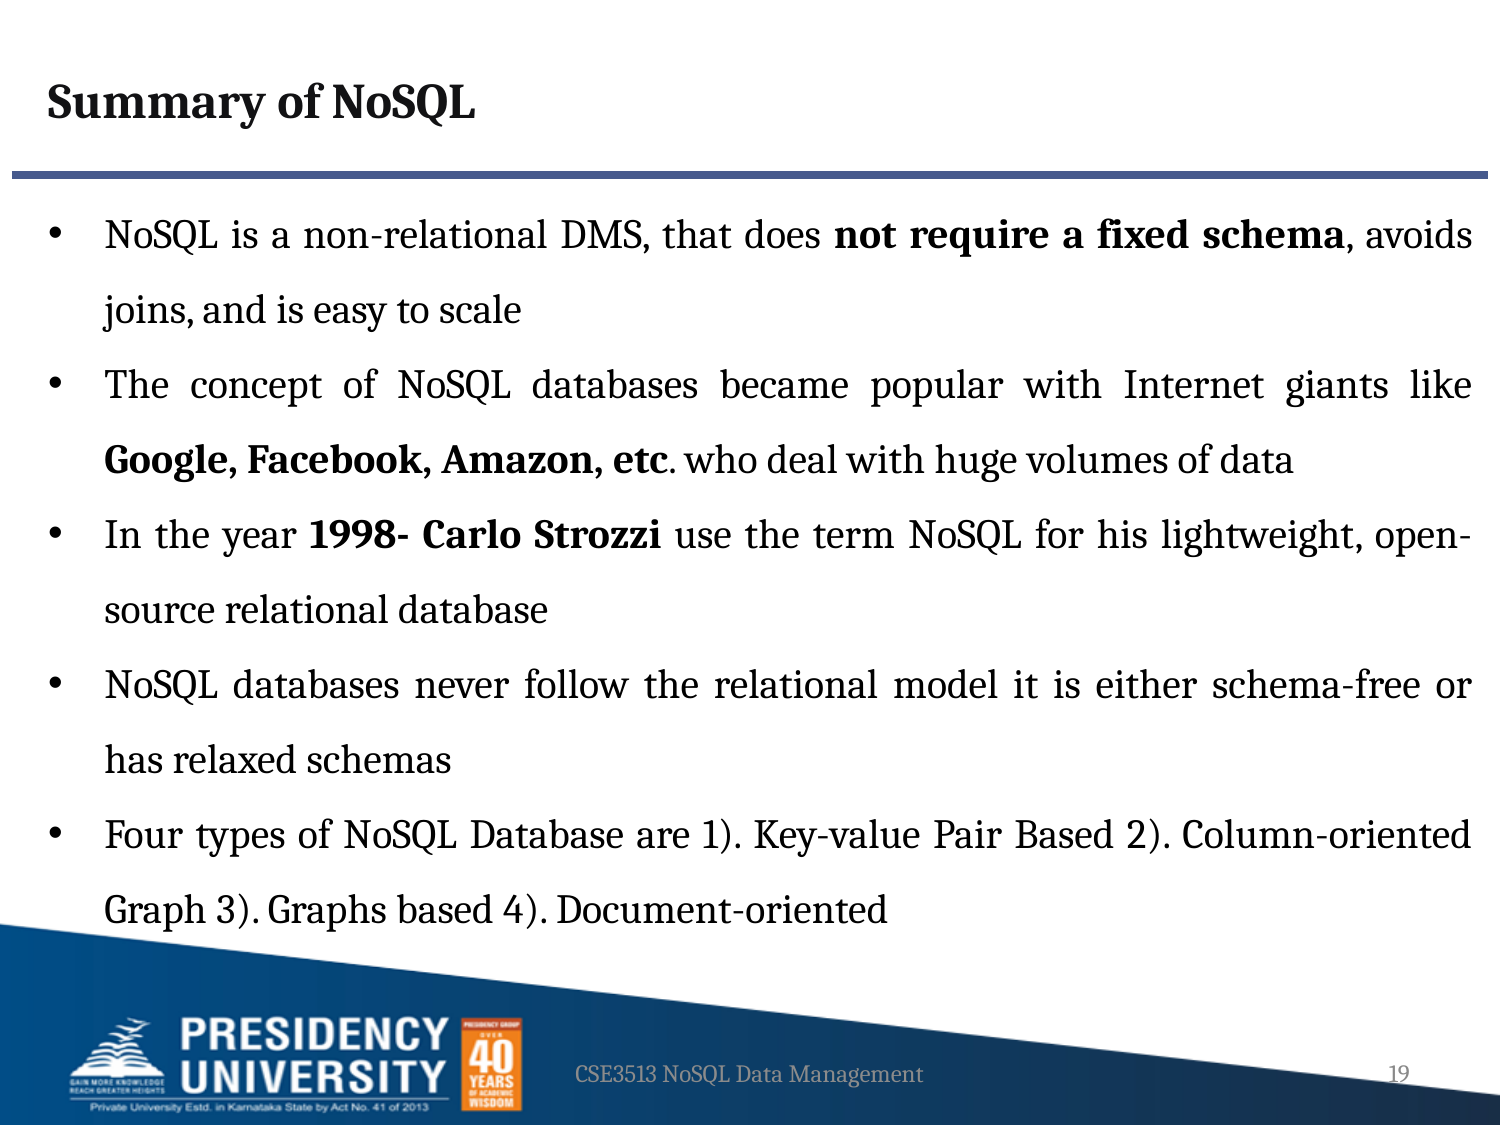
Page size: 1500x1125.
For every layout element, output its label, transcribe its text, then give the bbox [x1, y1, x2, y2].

footer CSE3513 NoSQL Data Management [512, 1042, 988, 1103]
picture [0, 921, 1500, 1125]
text_box NoSQL is a non-relational DMS, that does not require a fixed schema, avoids joins, and is easy to scale The concept of NoSQL databases became popular with Internet giants like Google, Facebook, Amazon, etc. who deal with huge volumes of data In the year 1998- Carlo Strozzi use the term NoSQL for his lightweight, open-source relational database NoSQL databases never follow the relational model it is either schema-free or has relaxed schemas Four types of NoSQL Database are 1). Key-value Pair Based 2). Column-oriented Graph 3). Graphs based 4). Document-oriented [33, 174, 1488, 940]
text_box Summary of NoSQL [33, 61, 1425, 136]
slide_number 19 [1074, 1042, 1425, 1103]
